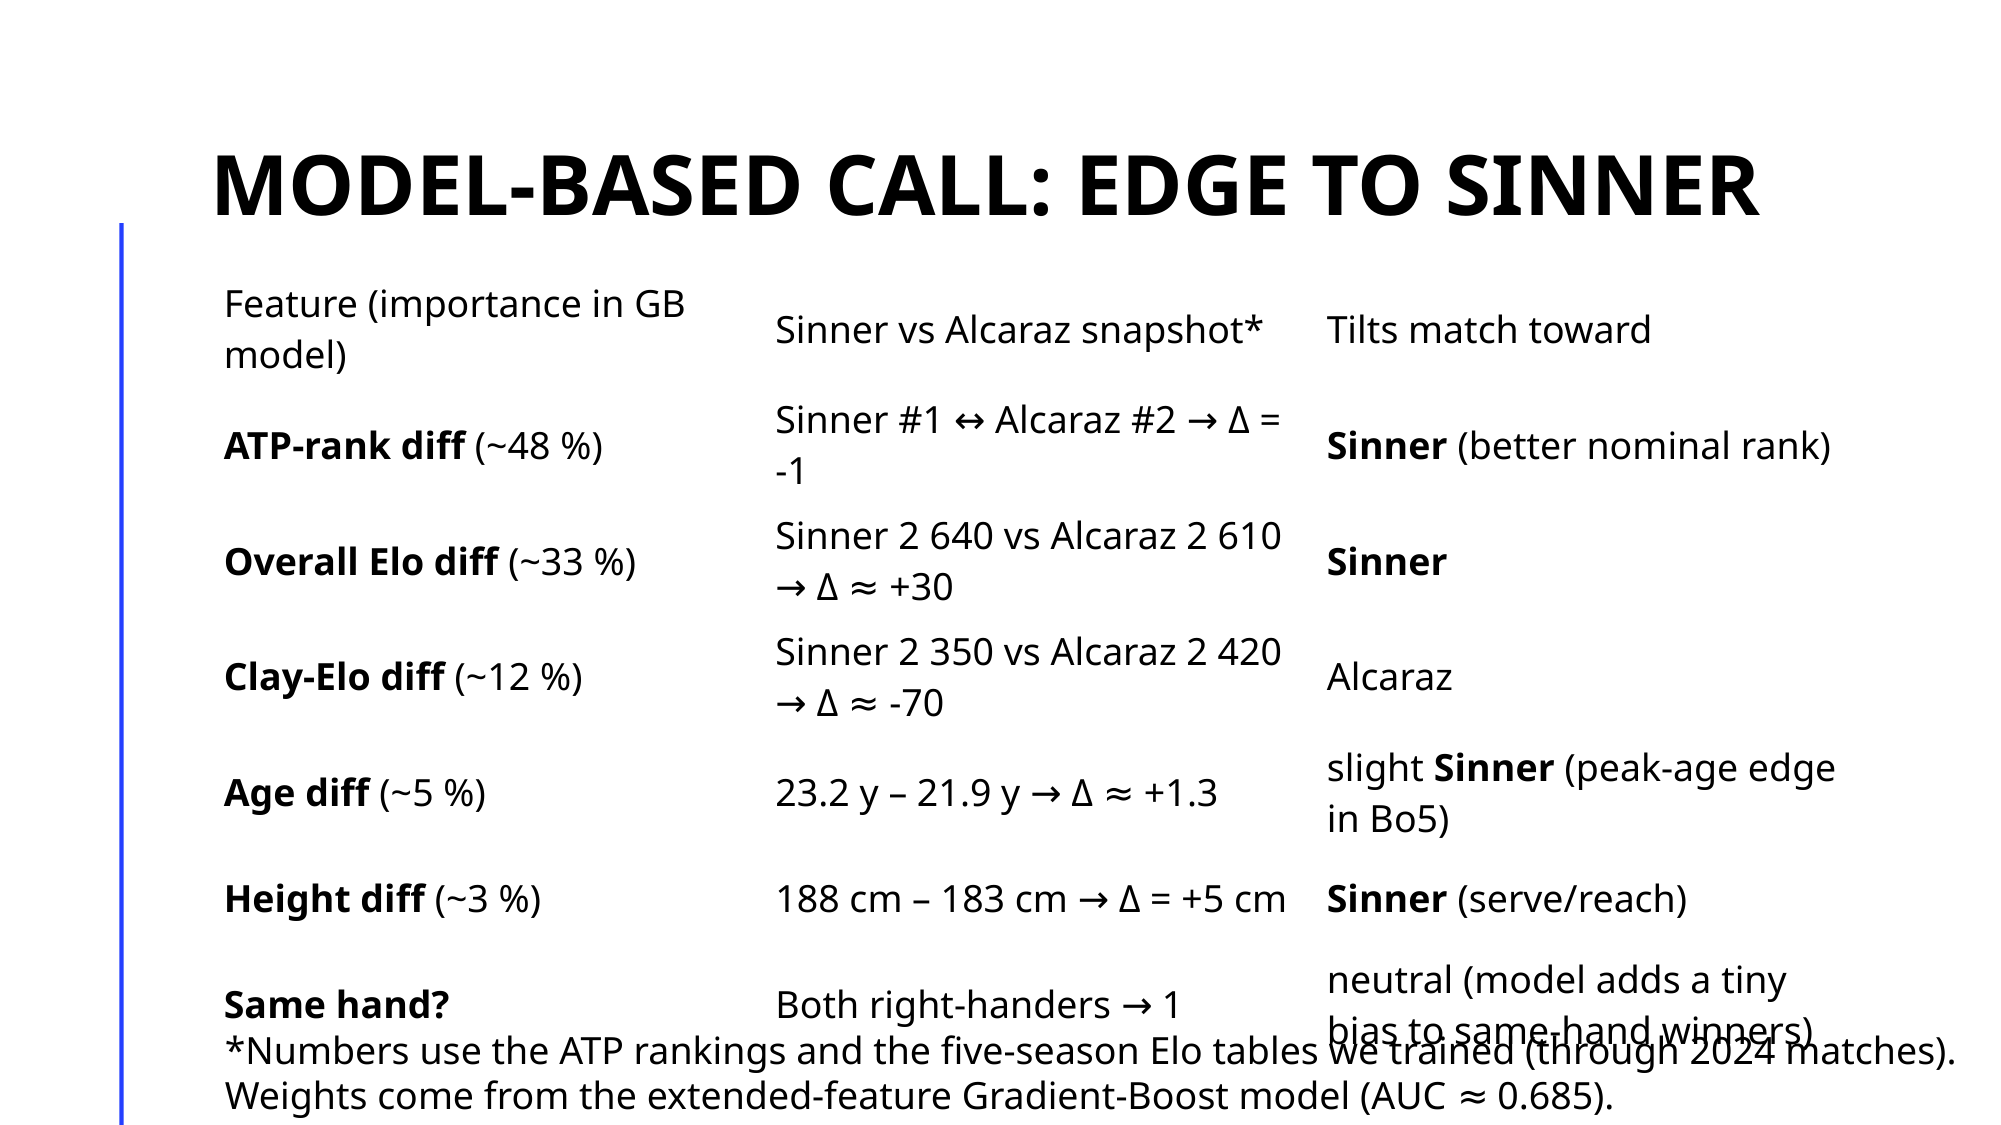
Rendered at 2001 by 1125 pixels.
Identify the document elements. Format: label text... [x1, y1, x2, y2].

text_box *Numbers use the ATP rankings and the five-season Elo tables we trained (through 2024 matches). Weights come from the extended-feature Gradient-Boost model (AUC ≈ 0.685). [210, 1019, 2000, 1125]
table_cell Sinner #1 ↔ Alcaraz #2 → Δ = -1 [762, 387, 1313, 503]
table_cell Sinner (serve/reach) [1313, 850, 1865, 946]
table_cell Same hand? [210, 946, 762, 1019]
table_cell Both right-handers → 1 [762, 946, 1313, 1019]
table_cell Sinner 2 640 vs Alcaraz 2 610 → Δ ≈ +30 [762, 503, 1313, 618]
table_header Tilts match toward [1313, 271, 1865, 387]
table_cell 188 cm – 183 cm → Δ = +5 cm [762, 850, 1313, 946]
table_header Sinner vs Alcaraz snapshot* [762, 271, 1313, 387]
table_cell Age diff (~5 %) [210, 734, 762, 850]
table_cell ATP-rank diff (~48 %) [210, 387, 762, 503]
table_cell Sinner (better nominal rank) [1313, 387, 1865, 503]
title model-based call: edge to Sinner [210, 104, 1865, 271]
table_cell slight Sinner (peak-age edge in Bo5) [1313, 734, 1865, 850]
table_cell 23.2 y – 21.9 y → Δ ≈ +1.3 [762, 734, 1313, 850]
table_header Feature (importance in GB model) [210, 271, 762, 387]
table_cell Sinner [1313, 503, 1865, 618]
table_cell Sinner 2 350 vs Alcaraz 2 420 → Δ ≈ -70 [762, 618, 1313, 734]
table_cell Clay-Elo diff (~12 %) [210, 618, 762, 734]
table_cell Overall Elo diff (~33 %) [210, 503, 762, 618]
table_cell Alcaraz [1313, 618, 1865, 734]
table_cell Height diff (~3 %) [210, 850, 762, 946]
table_cell neutral (model adds a tiny bias to same-hand winners) [1313, 946, 1865, 1019]
